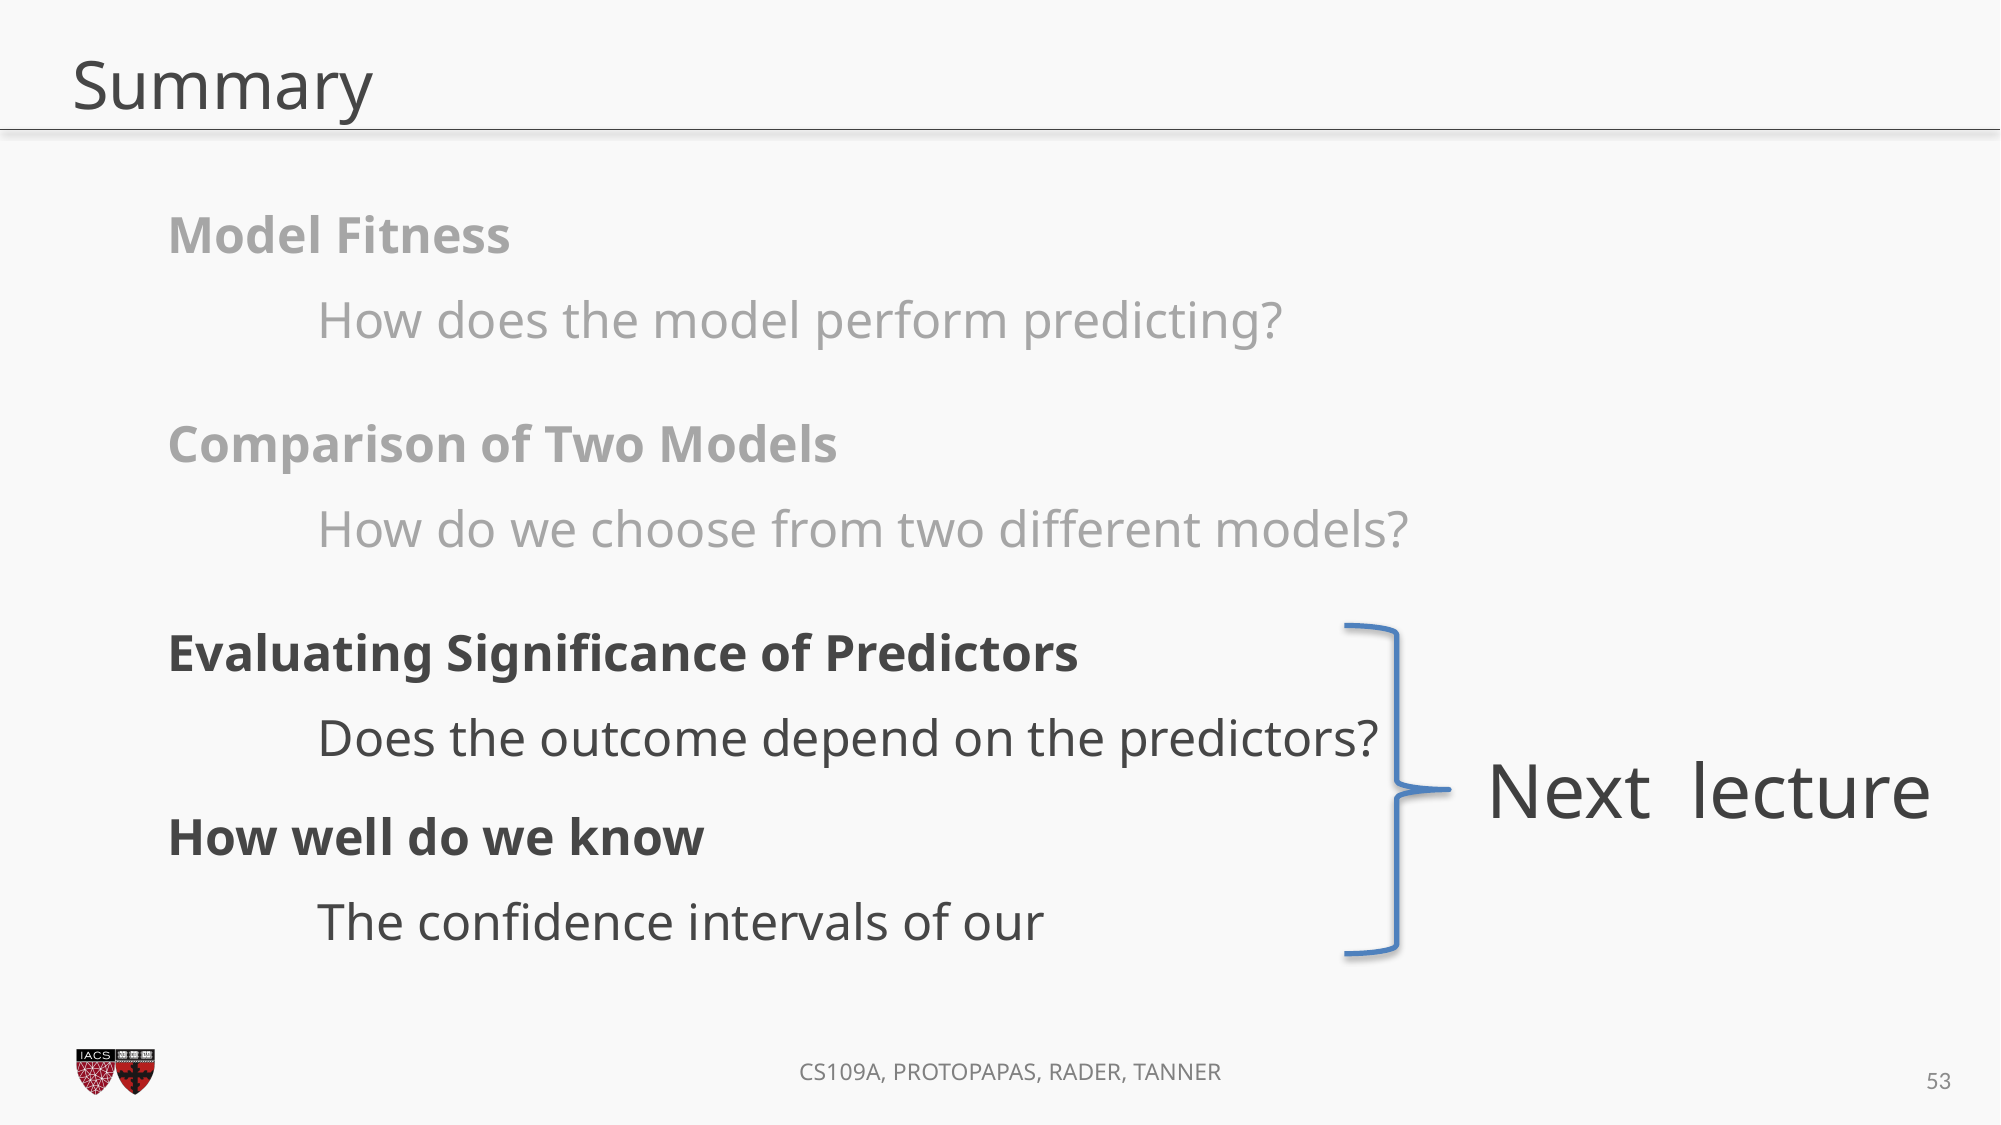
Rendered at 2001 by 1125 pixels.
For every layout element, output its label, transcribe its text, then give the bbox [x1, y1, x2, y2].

picture [75, 1049, 155, 1095]
slide_number 52 [1500, 1050, 1967, 1110]
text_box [1344, 625, 1943, 954]
title Summary [57, 35, 1943, 162]
